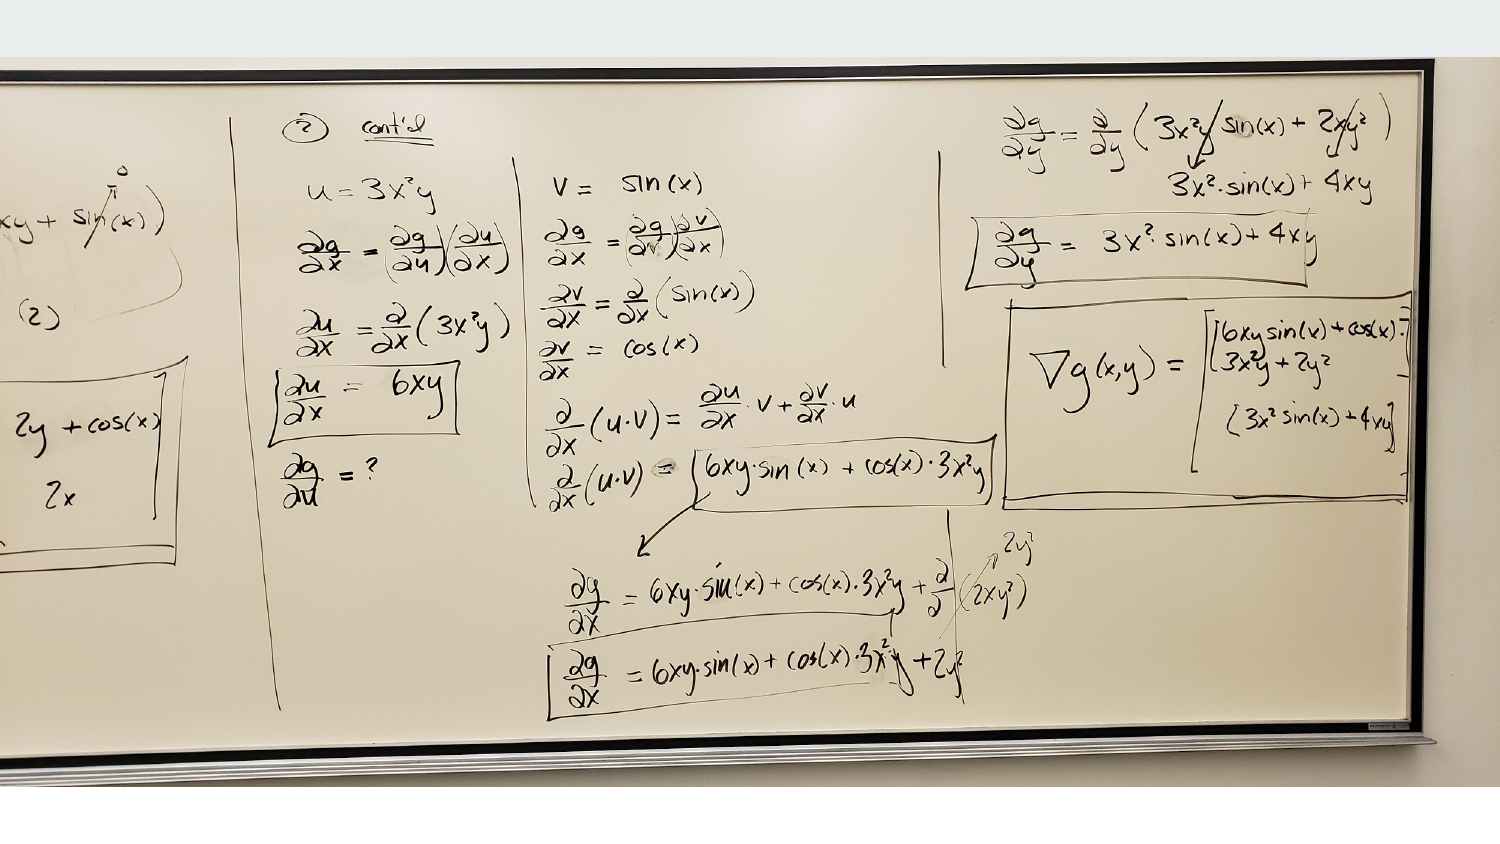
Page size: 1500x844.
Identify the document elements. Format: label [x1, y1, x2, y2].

picture [0, 57, 1500, 787]
